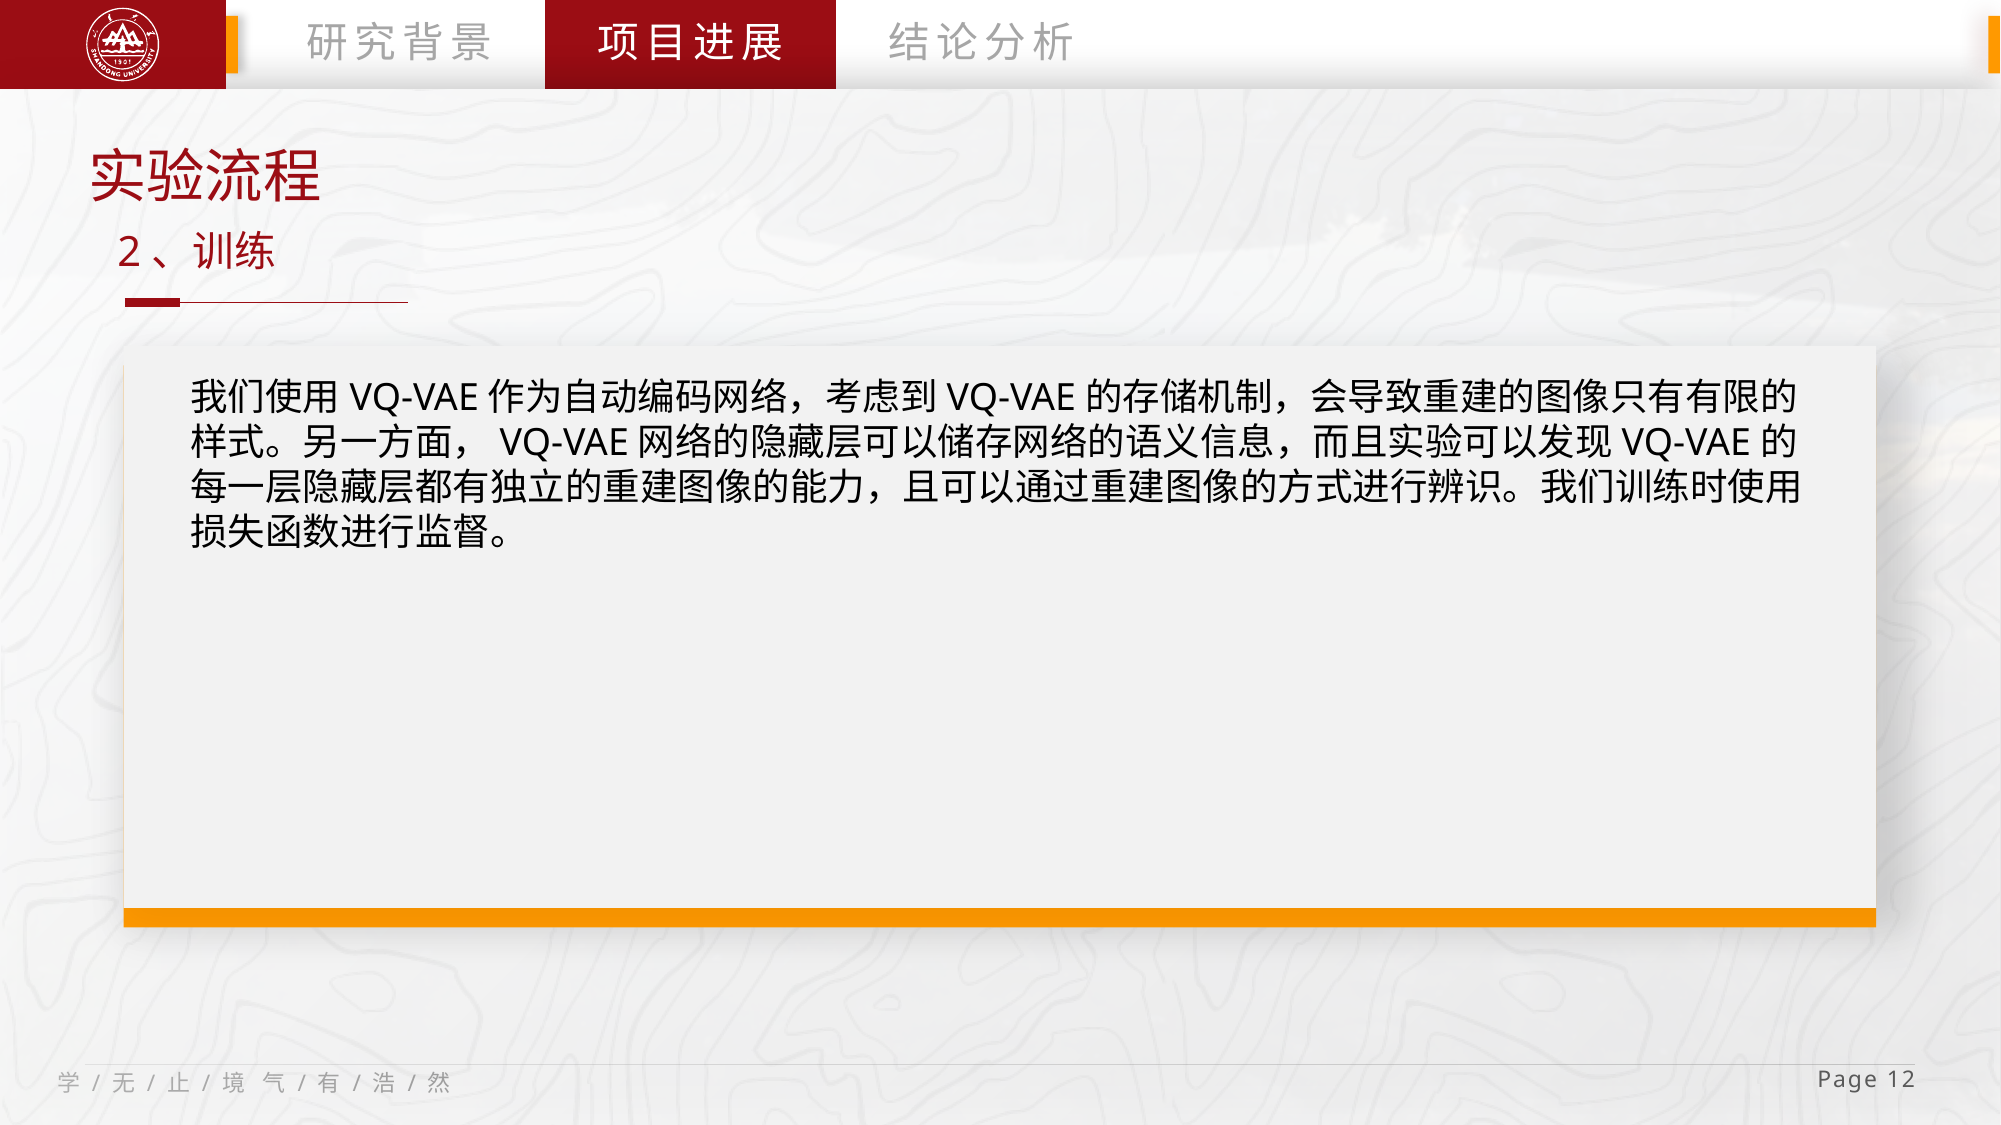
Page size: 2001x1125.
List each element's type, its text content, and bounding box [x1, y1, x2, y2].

list 结论分析 [835, 14, 1127, 75]
text_box 2、训练 [102, 217, 292, 282]
slide_number Page 12 [1765, 1056, 1916, 1104]
text_box [123, 909, 1877, 928]
text_box [123, 345, 1877, 909]
list 项目进展 [544, 14, 835, 75]
list 研究背景 [253, 14, 544, 75]
text_box 实验流程 [73, 131, 337, 216]
